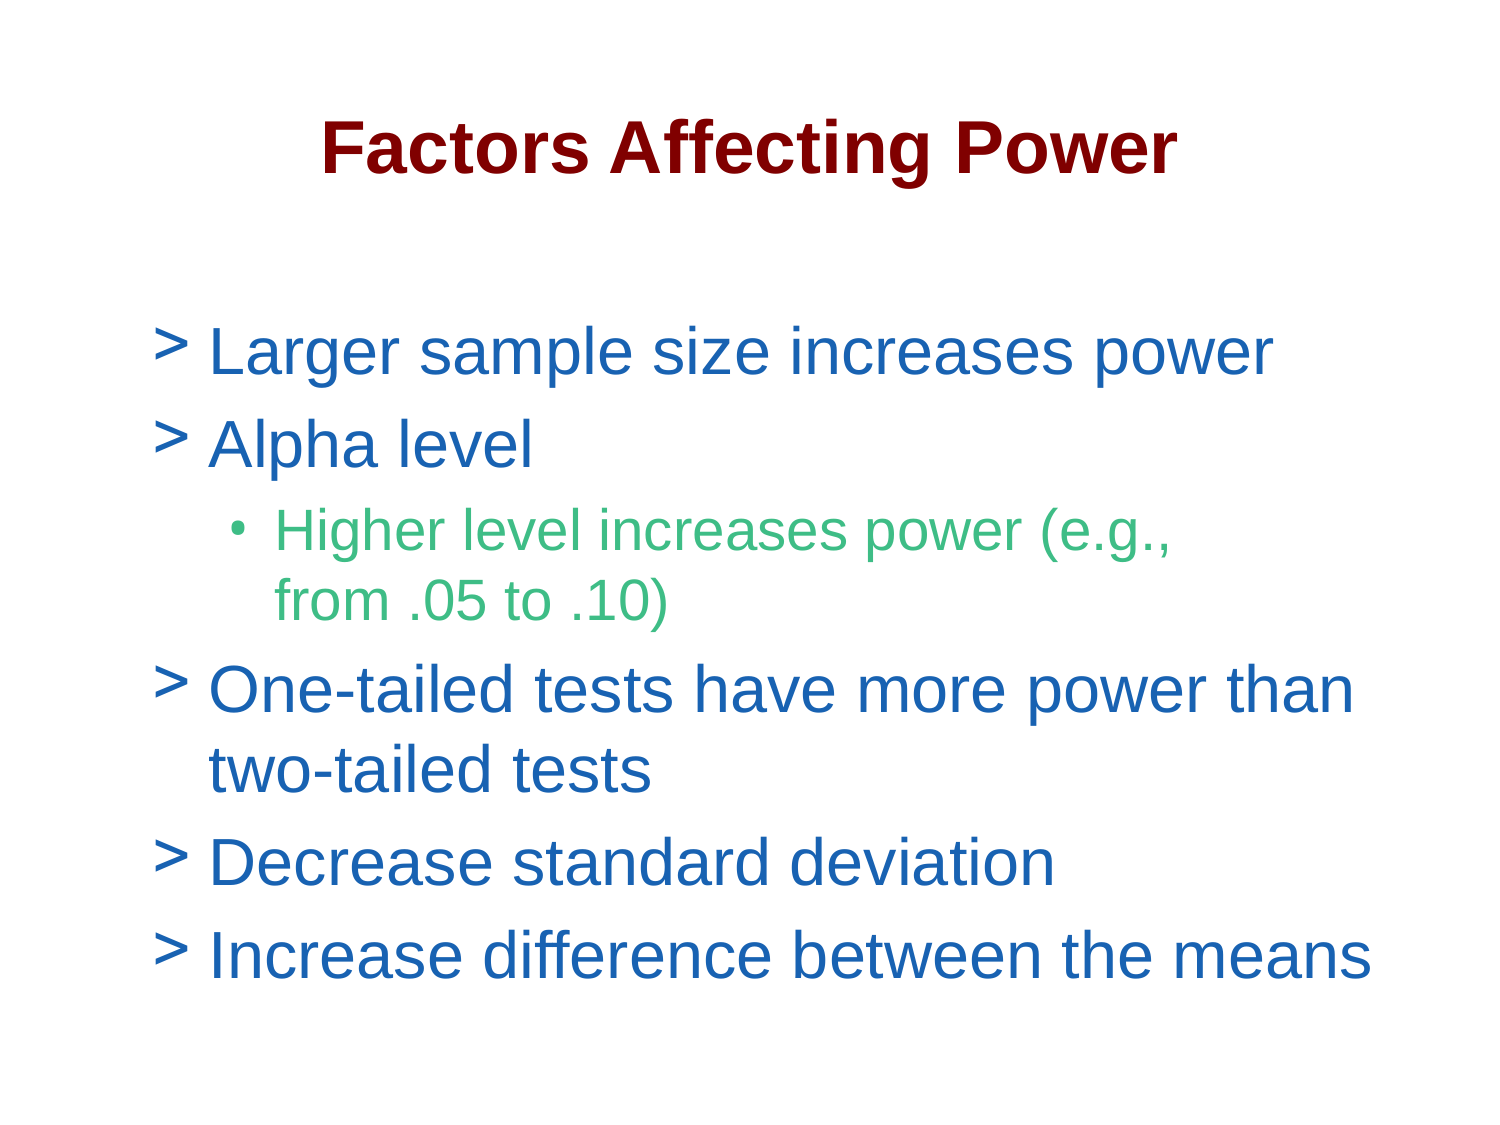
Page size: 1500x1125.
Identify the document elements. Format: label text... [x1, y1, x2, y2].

title Factors Affecting Power [112, 99, 1388, 188]
list Larger sample size increases power Alpha level Higher level increases power (e.g., from .05 to .10) One-tailed tests have more power than two-tailed tests Decrease standard deviation Increase difference between the means [137, 299, 1413, 976]
